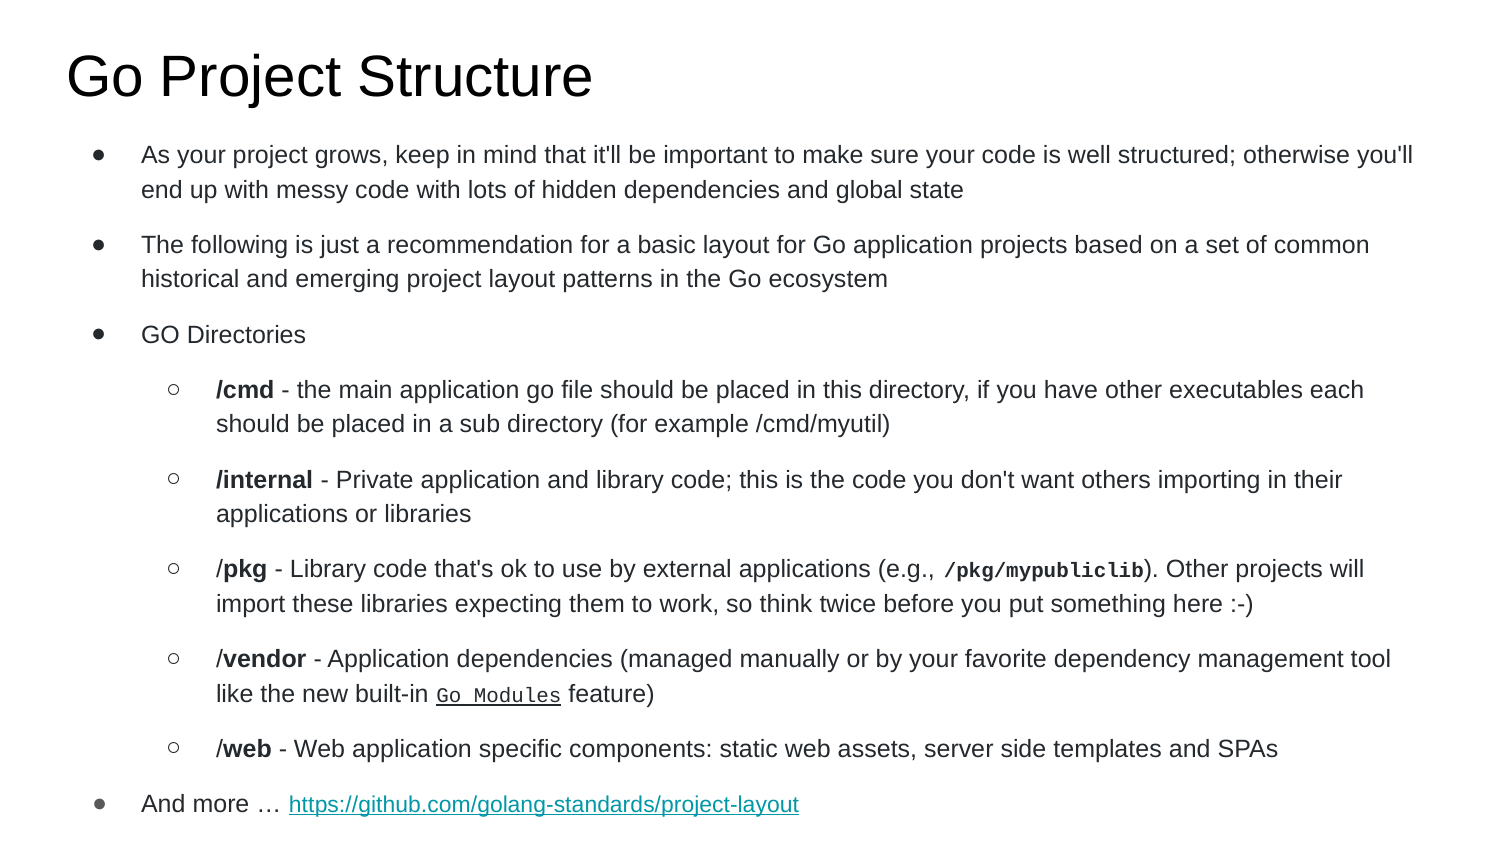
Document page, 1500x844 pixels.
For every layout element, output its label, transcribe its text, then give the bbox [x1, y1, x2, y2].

list As your project grows, keep in mind that it'll be important to make sure your code is well structured; otherwise you'll end up with messy code with lots of hidden dependencies and global state The following is just a recommendation for a basic layout for Go application projects based on a set of common historical and emerging project layout patterns in the Go ecosystem GO Directories /cmd - the main application go file should be placed in this directory, if you have other executables each should be placed in a sub directory (for example /cmd/myutil) /internal - Private application and library code; this is the code you don't want others importing in their applications or libraries /pkg - Library code that's ok to use by external applications (e.g., /pkg/mypubliclib). Other projects will import these libraries expecting them to work, so think twice before you put something here :-) /vendor - Application dependencies (managed manually or by your favorite dependency management tool like the new built-in Go Modules feature) /web - Web application specific components: static web assets, server side templates and SPAs And more … https://github.com/golang-standards/project-layout [51, 119, 1449, 815]
title Go Project Structure [51, 23, 1449, 119]
